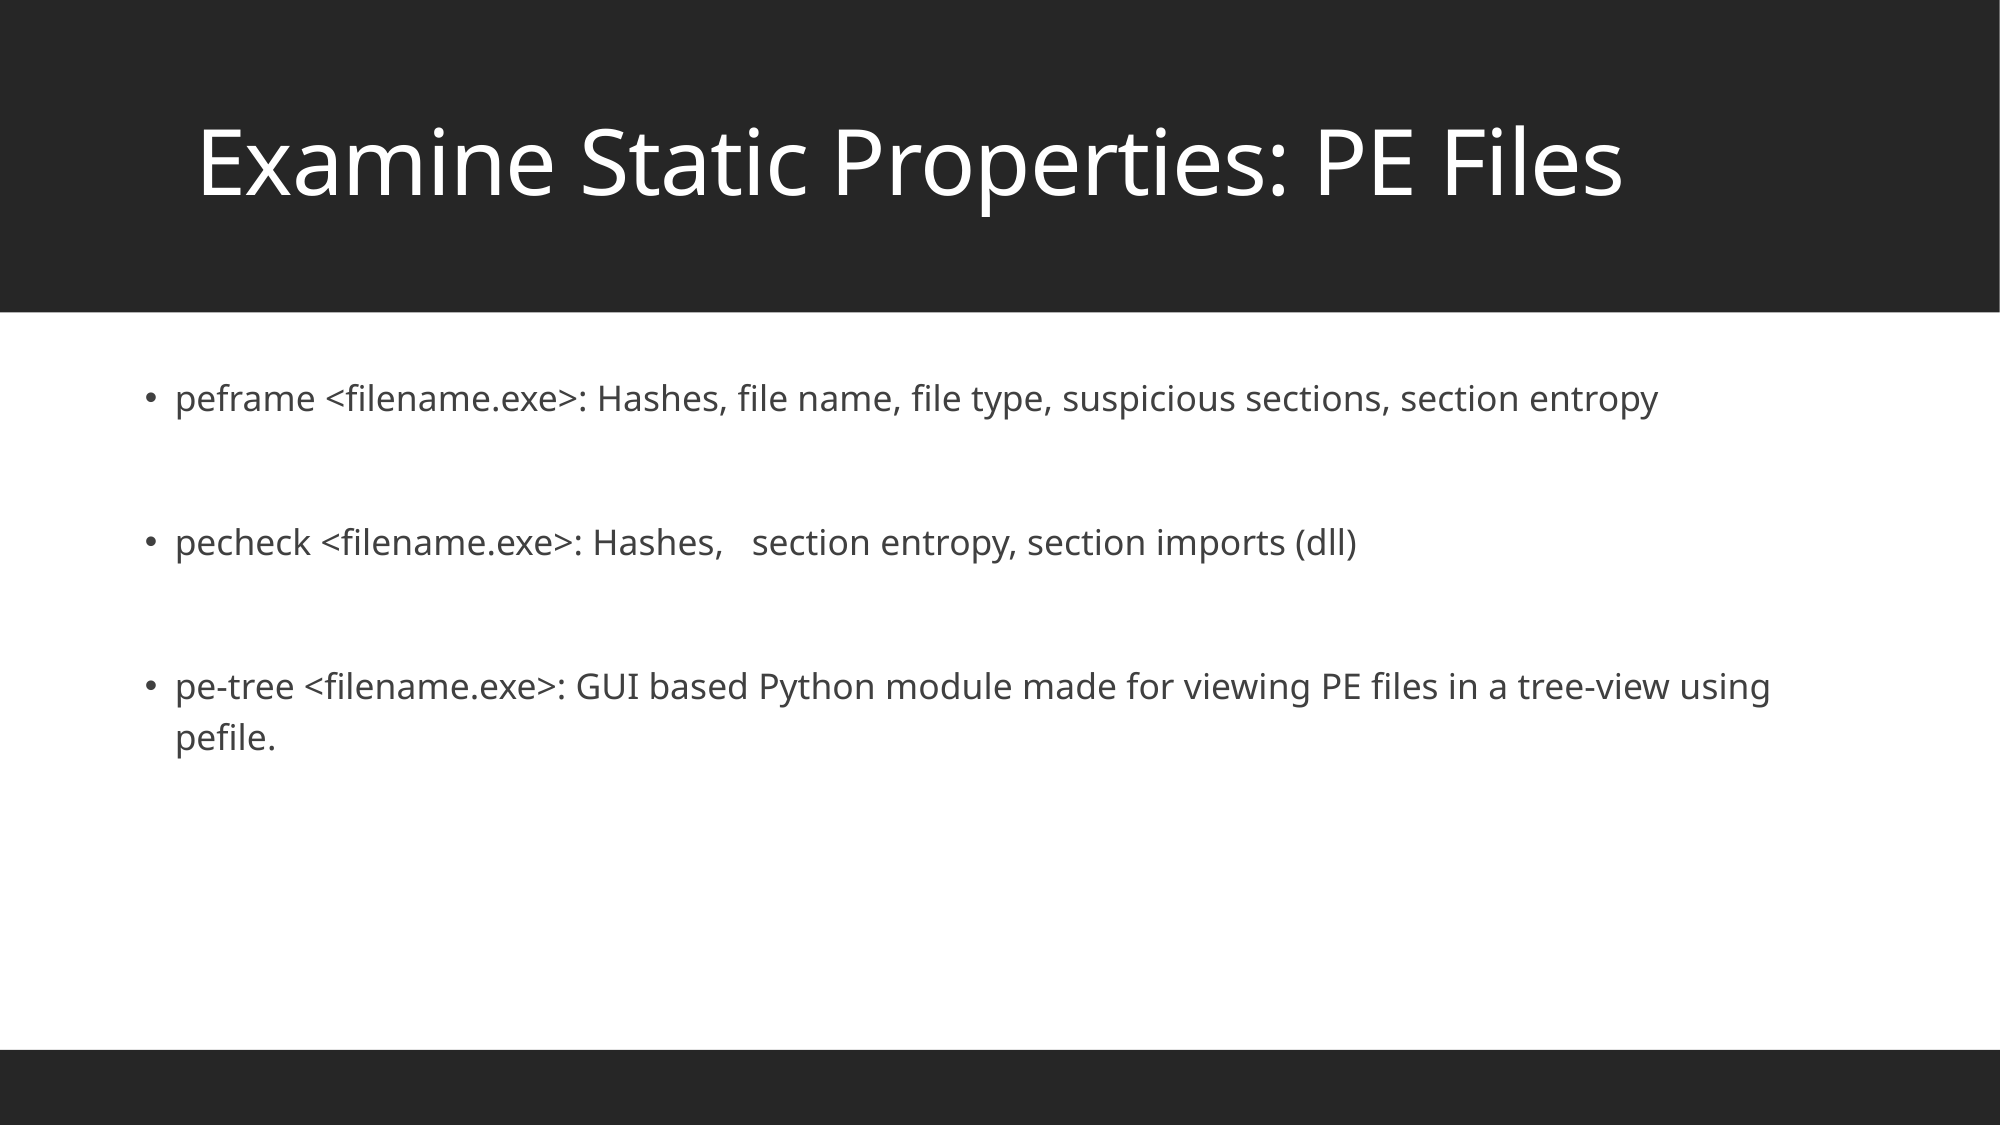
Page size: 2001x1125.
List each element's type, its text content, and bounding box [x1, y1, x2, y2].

text_box [0, 0, 2000, 314]
text_box [0, 314, 2000, 1049]
title Examine Static Properties: PE Files [180, 47, 1830, 285]
text_box [0, 1049, 2000, 1125]
list peframe <filename.exe>: Hashes, file name, file type, suspicious sections, section entropy pecheck <filename.exe>: Hashes, section entropy, section imports (dll) pe-tree <filename.exe>: GUI based Python module made for viewing PE files in a tree-view using pefile. [111, 359, 1861, 963]
